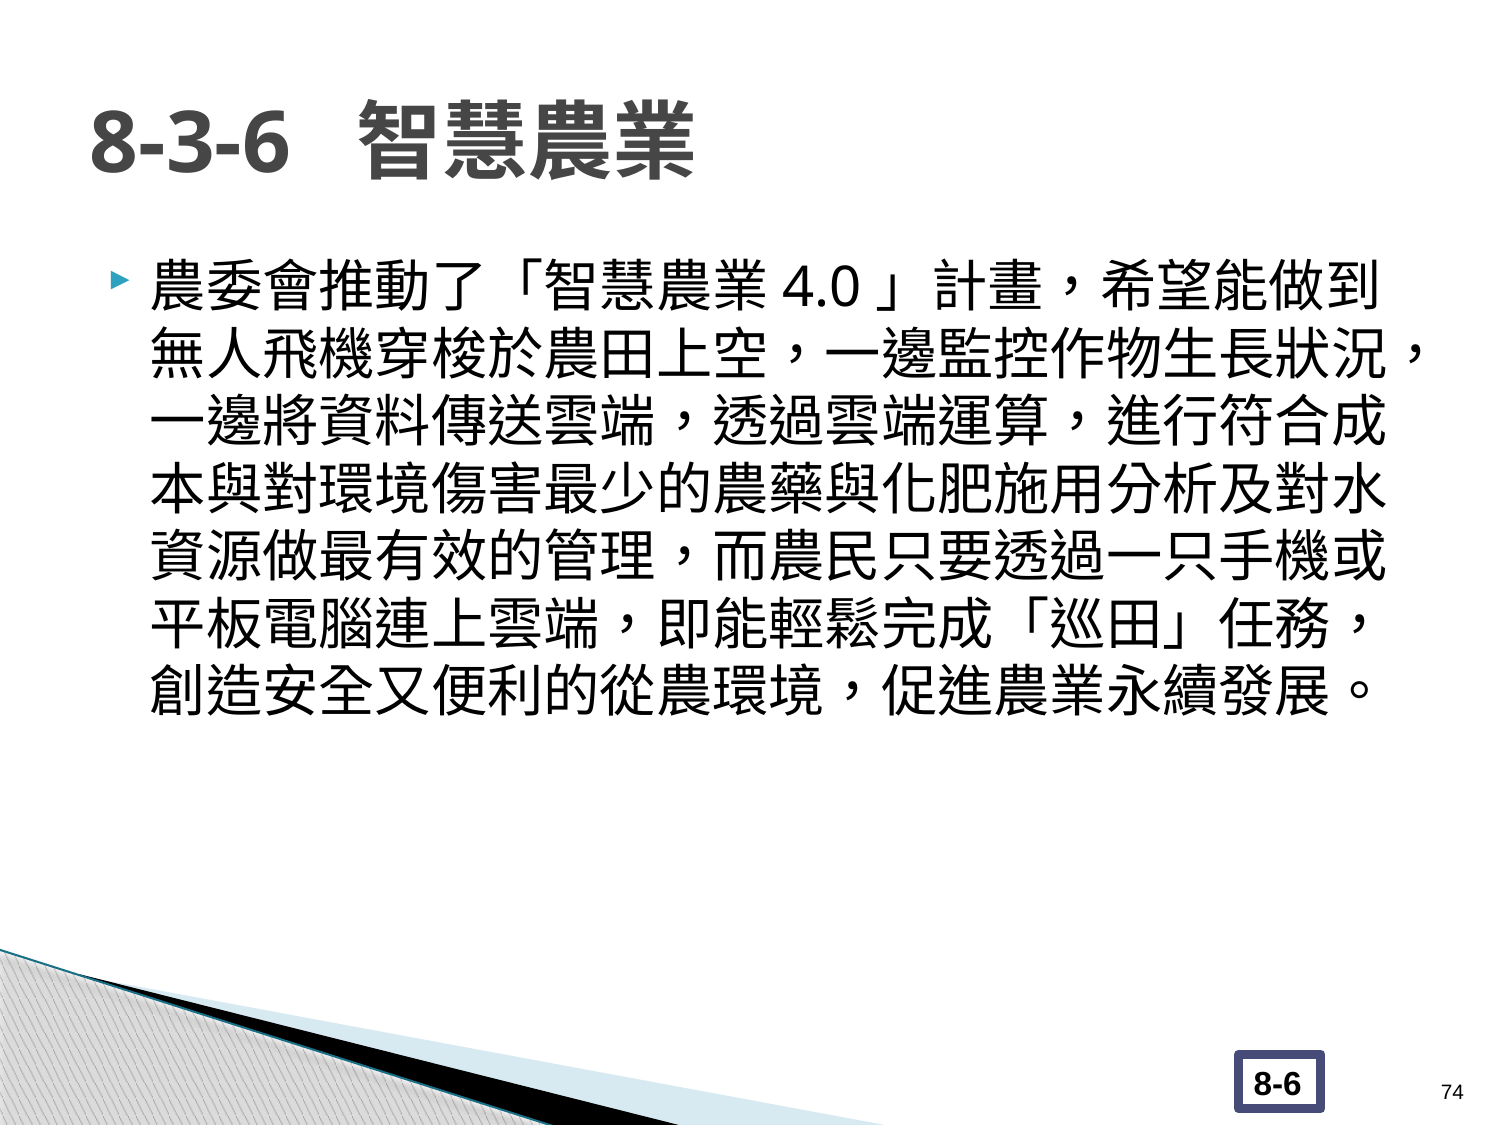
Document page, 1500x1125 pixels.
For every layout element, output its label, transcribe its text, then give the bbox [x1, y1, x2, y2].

title 8-3-6 智慧農業 [75, 45, 1425, 233]
slide_number 74 [1418, 1051, 1479, 1112]
list 農委會推動了「智慧農業4.0」計畫，希望能做到無人飛機穿梭於農田上空，一邊監控作物生長狀況，一邊將資料傳送雲端，透過雲端運算，進行符合成本與對環境傷害最少的農藥與化肥施用分析及對水資源做最有效的管理，而農民只要透過一只手機或平板電腦連上雲端，即能輕鬆完成「巡田」任務，創造安全又便利的從農環境，促進農業永續發展。 [75, 243, 1425, 986]
